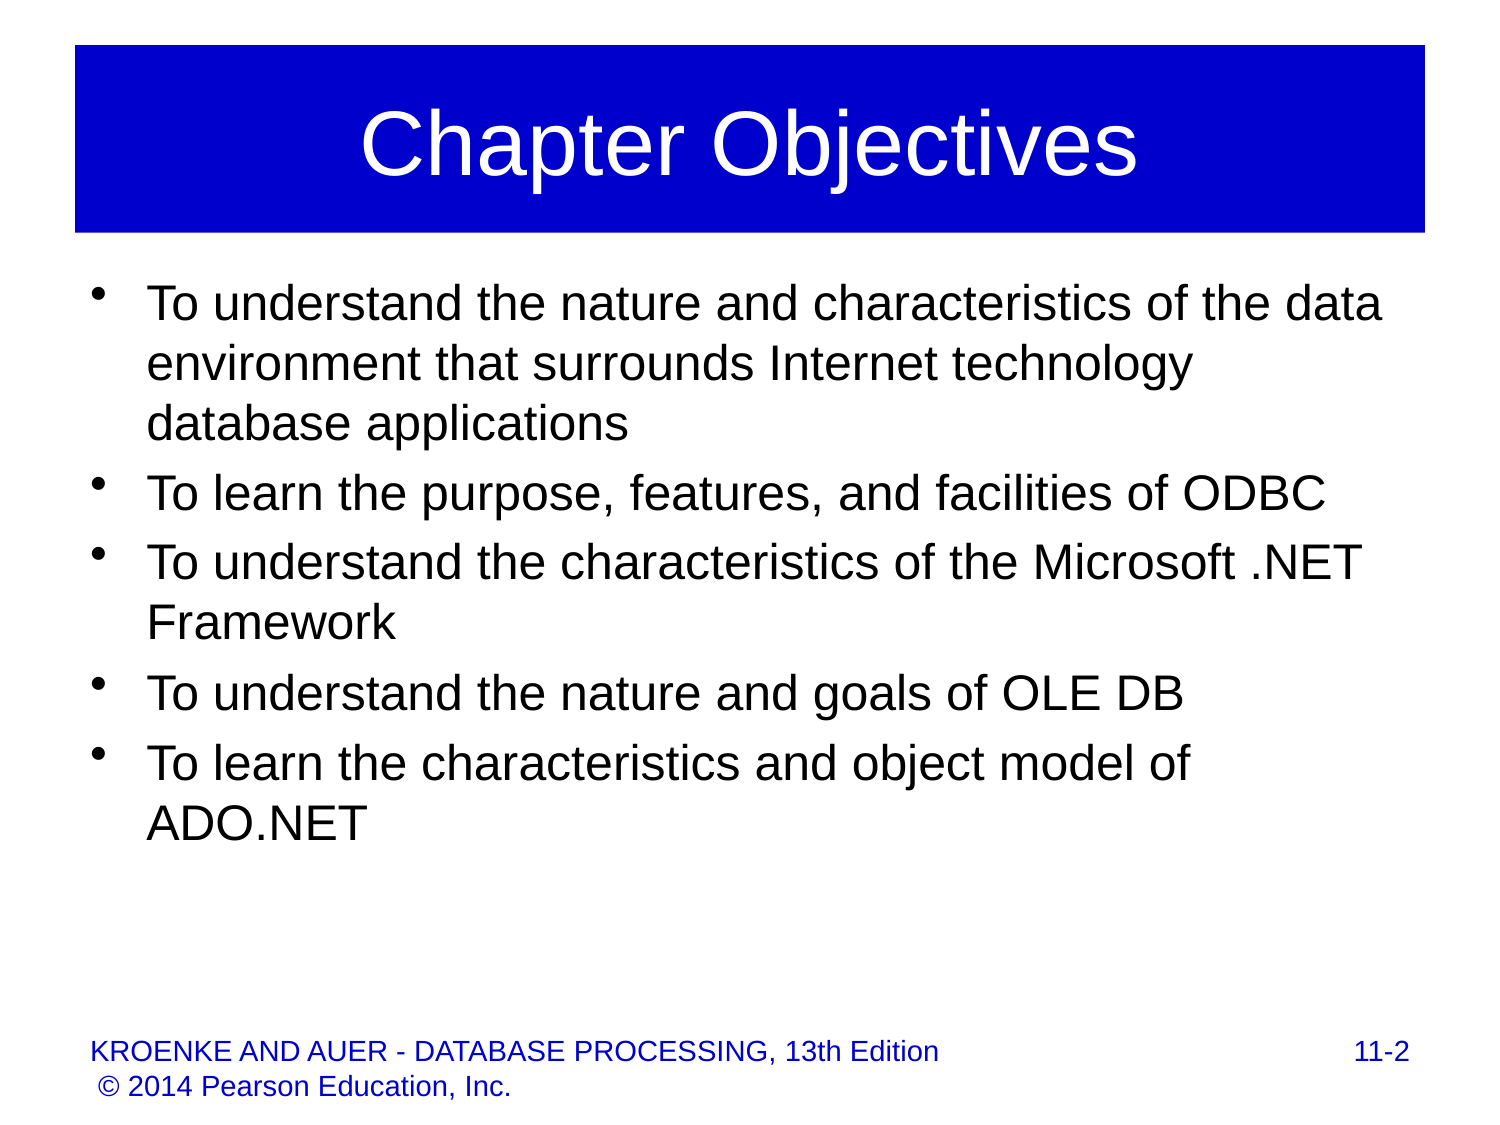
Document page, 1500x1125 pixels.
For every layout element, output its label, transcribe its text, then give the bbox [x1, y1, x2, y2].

title Chapter Objectives [75, 45, 1425, 233]
list To understand the nature and characteristics of the data environment that surrounds Internet technology database applications To learn the purpose, features, and facilities of ODBC To understand the characteristics of the Microsoft .NET Framework To understand the nature and goals of OLE DB To learn the characteristics and object model of ADO.NET [75, 262, 1425, 1005]
footer KROENKE AND AUER - DATABASE PROCESSING, 13th Edition © 2014 Pearson Education, Inc. [74, 1024, 963, 1104]
slide_number 11-2 [1074, 1024, 1426, 1103]
